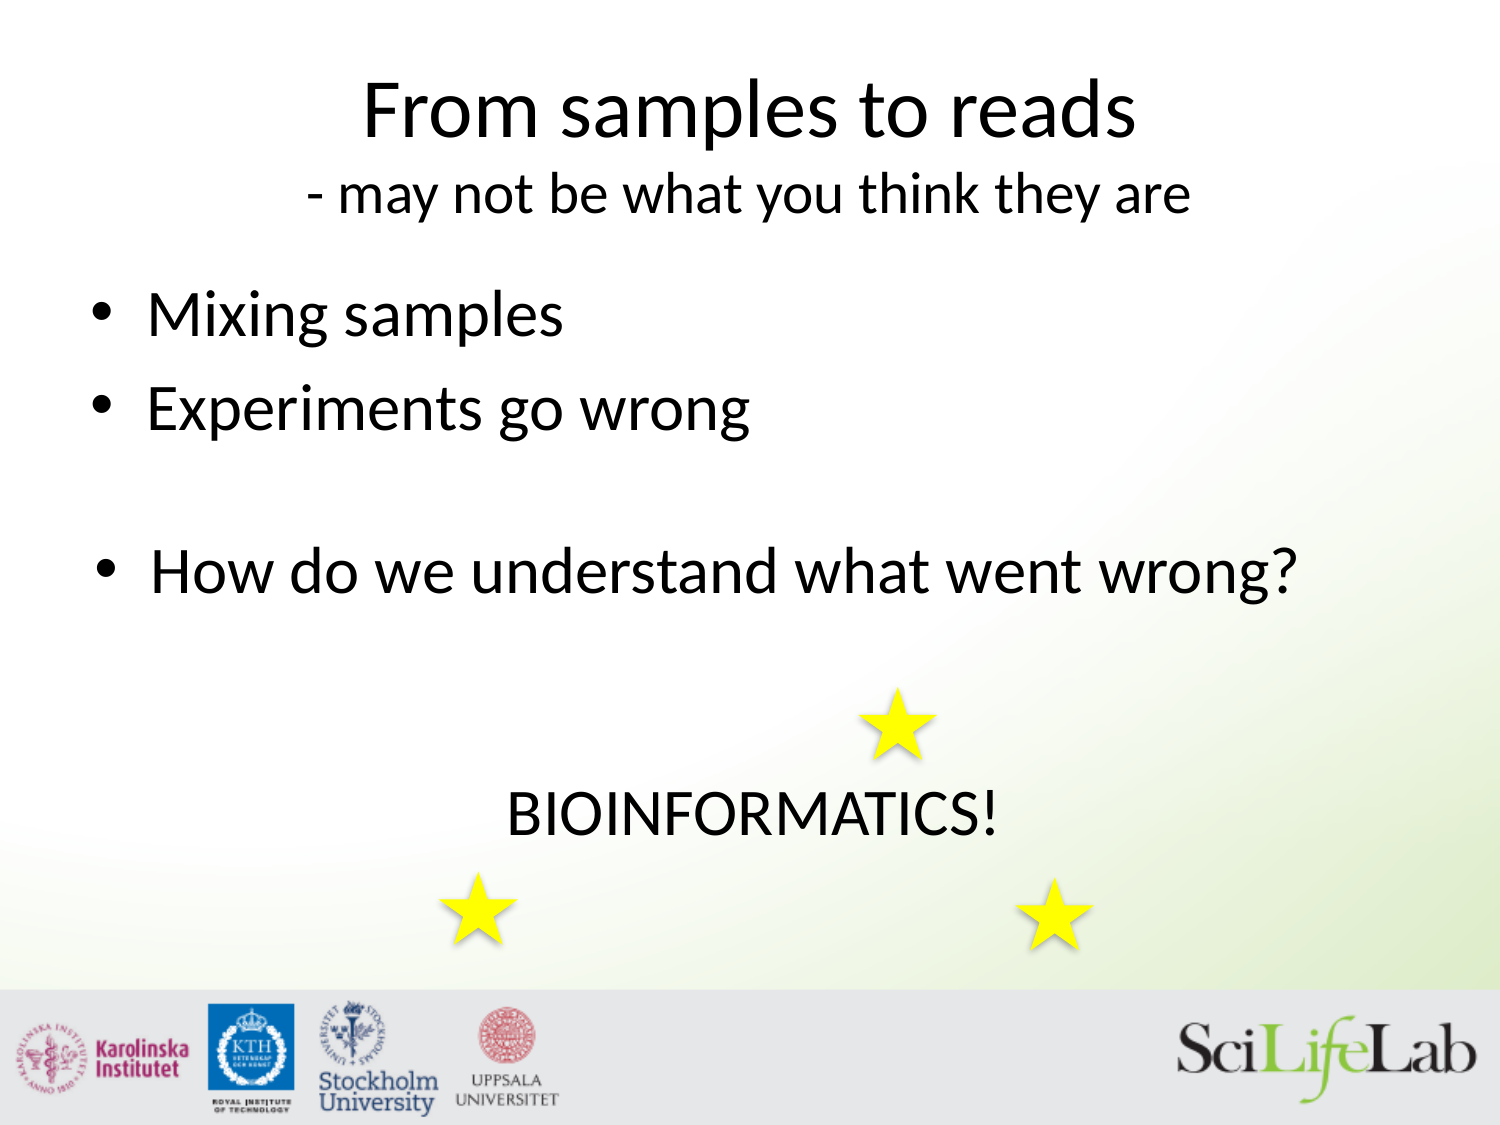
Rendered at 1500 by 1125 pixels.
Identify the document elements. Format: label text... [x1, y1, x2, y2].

text_box [437, 870, 519, 946]
text_box How do we understand what went wrong? [79, 519, 1430, 761]
text_box [1014, 876, 1096, 952]
text_box BIOINFORMATICS! [79, 761, 1430, 1019]
title From samples to reads - may not be what you think they are [75, 45, 1425, 233]
list Mixing samples Experiments go wrong [75, 262, 1425, 520]
text_box [857, 686, 939, 761]
